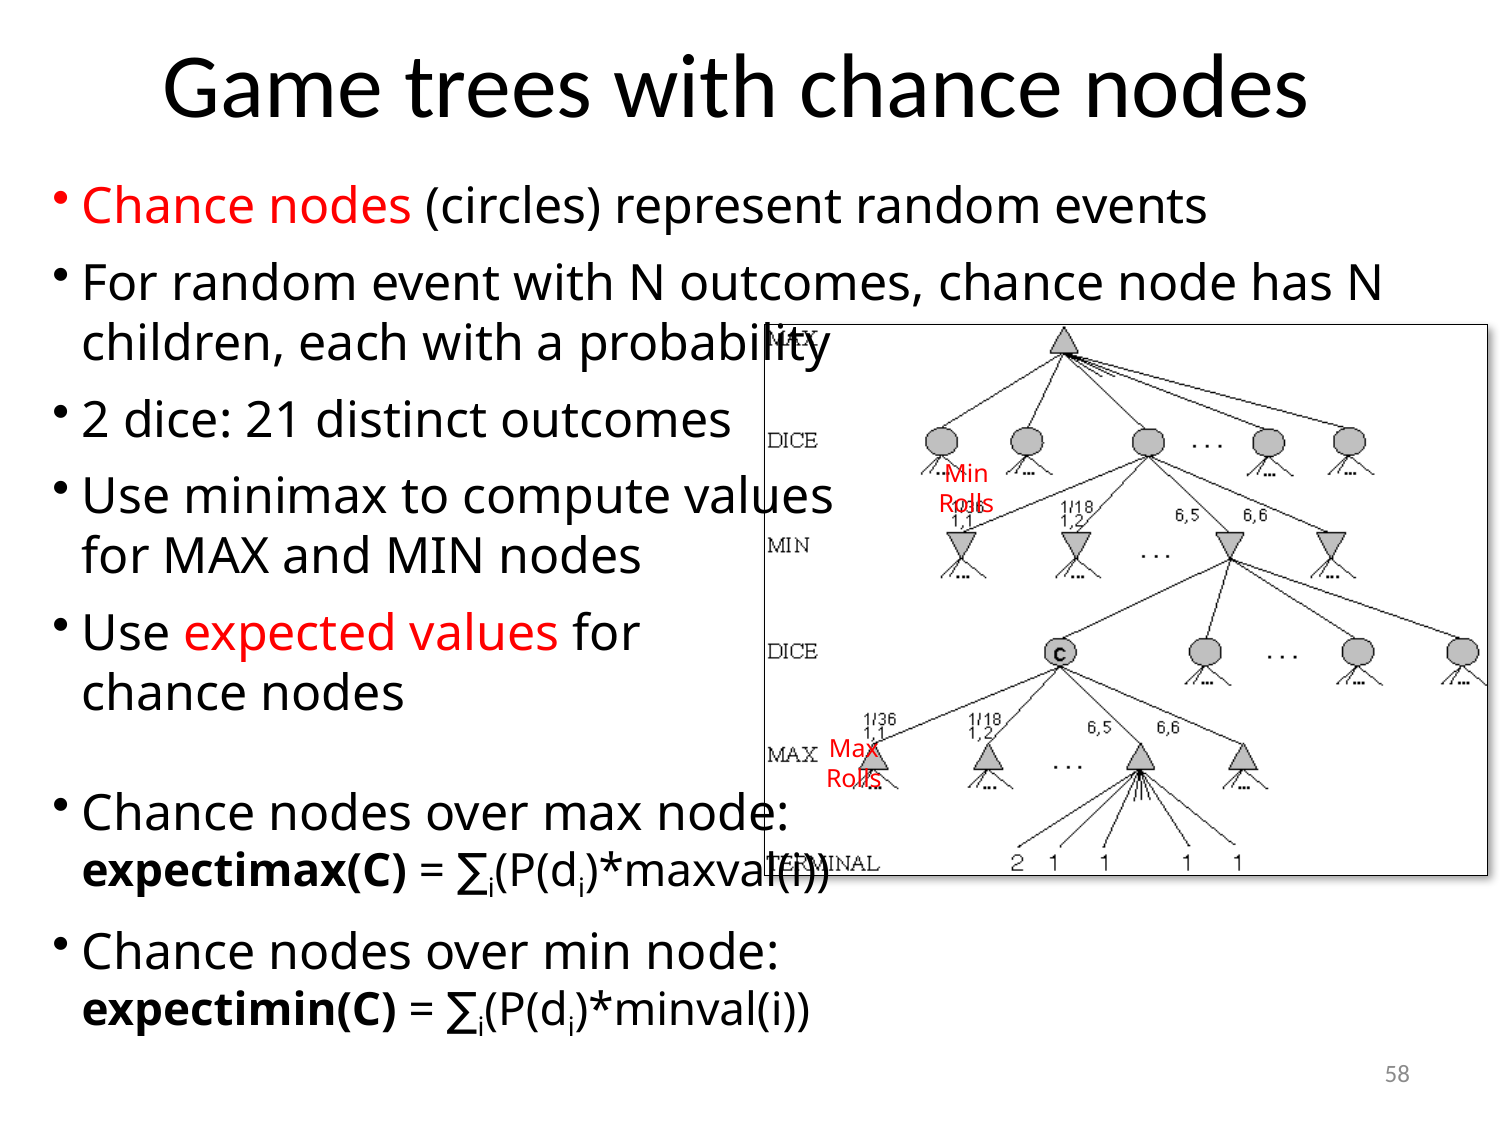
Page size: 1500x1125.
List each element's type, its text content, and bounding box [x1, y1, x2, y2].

text_box Chance nodes (circles) represent random events For random event with N outcomes, chance node has N children, each with a probability 2 dice: 21 distinct outcomes Use minimax to compute values for MAX and MIN nodes Use expected values for chance nodes Chance nodes over max node: expectimax(C) = ∑i(P(di)*maxval(i)) Chance nodes over min node: expectimin(C) = ∑i(P(di)*minval(i)) [37, 166, 1463, 1050]
title Game trees with chance nodes [99, 0, 1375, 166]
slide_number 58 [1074, 1042, 1425, 1103]
picture [764, 324, 1488, 876]
